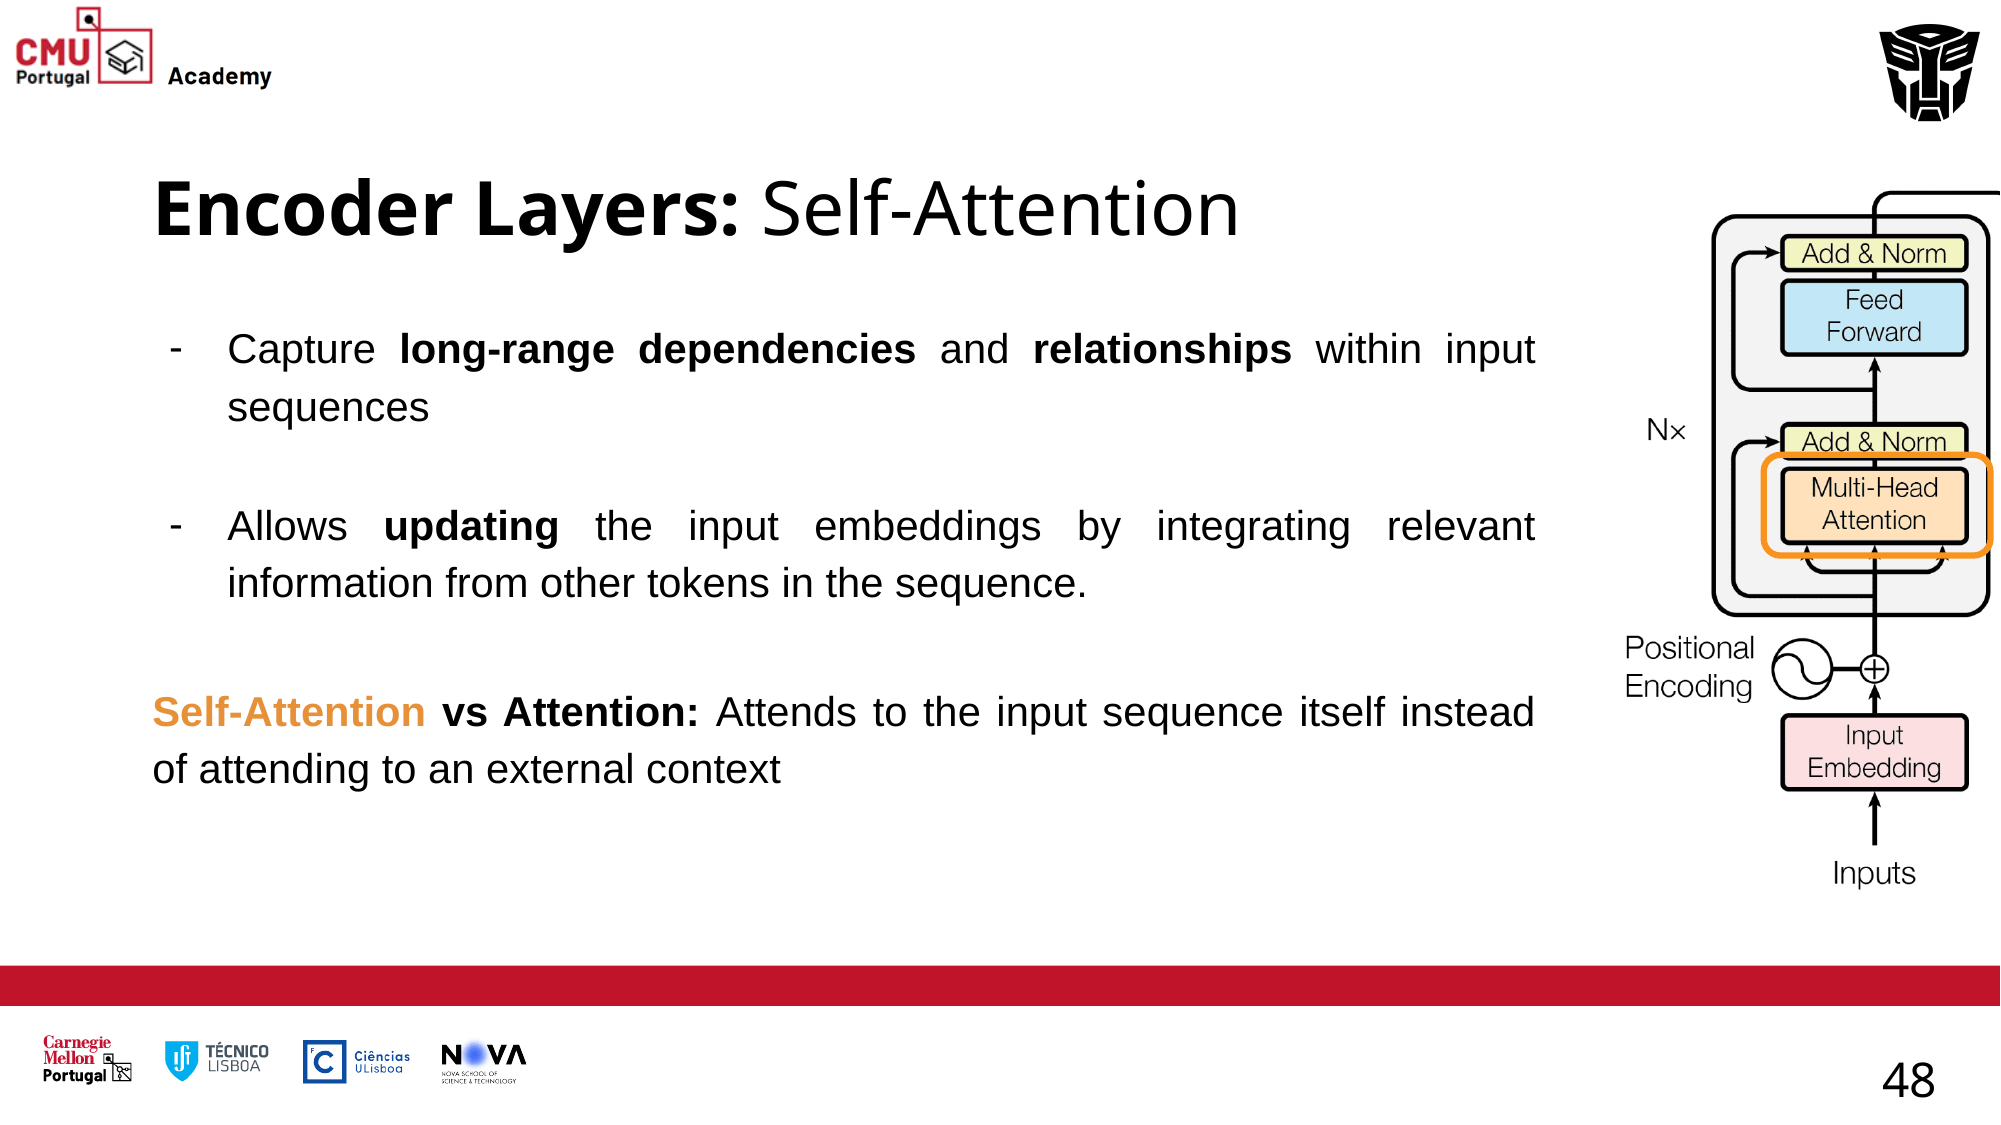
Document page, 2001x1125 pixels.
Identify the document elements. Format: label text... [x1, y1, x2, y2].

text_box Self-Attention vs Attention: Attends to the input sequence itself instead of attending to an external context [137, 661, 1551, 938]
slide_number ‹#› [1830, 1042, 1953, 1103]
title Encoder Layers: Self-Attention [137, 145, 1863, 278]
picture [0, 1011, 583, 1110]
picture [1868, 11, 1991, 134]
picture [1586, 169, 2000, 915]
text_box Capture long-range dependencies and relationships within input sequences Allows updating the input embeddings by integrating relevant information from other tokens in the sequence. [137, 299, 1551, 661]
picture [5, 3, 275, 92]
